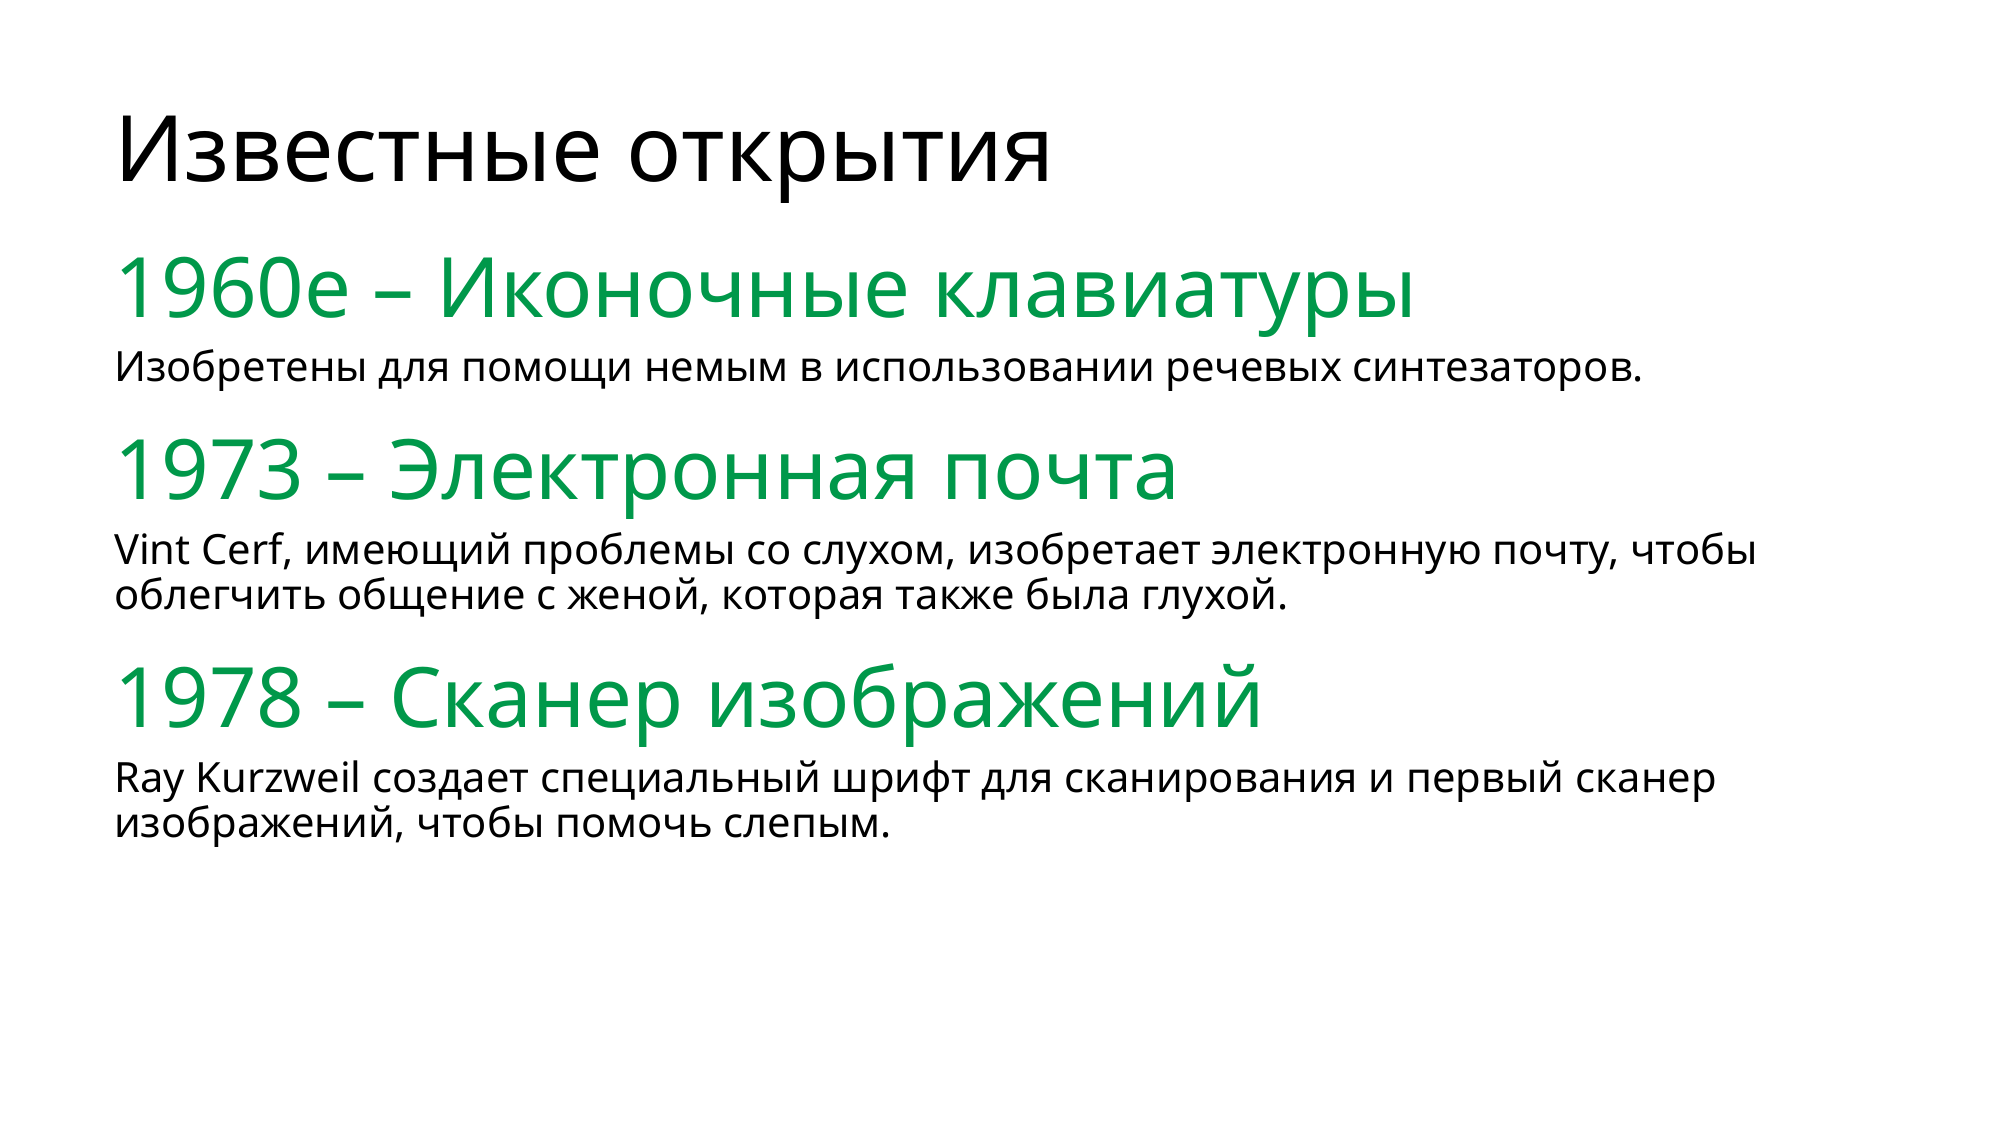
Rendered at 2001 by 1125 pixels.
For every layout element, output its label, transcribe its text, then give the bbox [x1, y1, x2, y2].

list 1960е – Иконочные клавиатуры Изобретены для помощи немым в использовании речевых синтезаторов. 1973 – Электронная почта Vint Cerf, имеющий проблемы со слухом, изобретает электронную почту, чтобы облегчить общение с женой, которая также была глухой. 1978 – Сканер изображений Ray Kurzweil создает специальный шрифт для сканирования и первый сканер изображений, чтобы помочь слепым. [114, 237, 1840, 952]
title Известные открытия [114, 59, 1863, 209]
